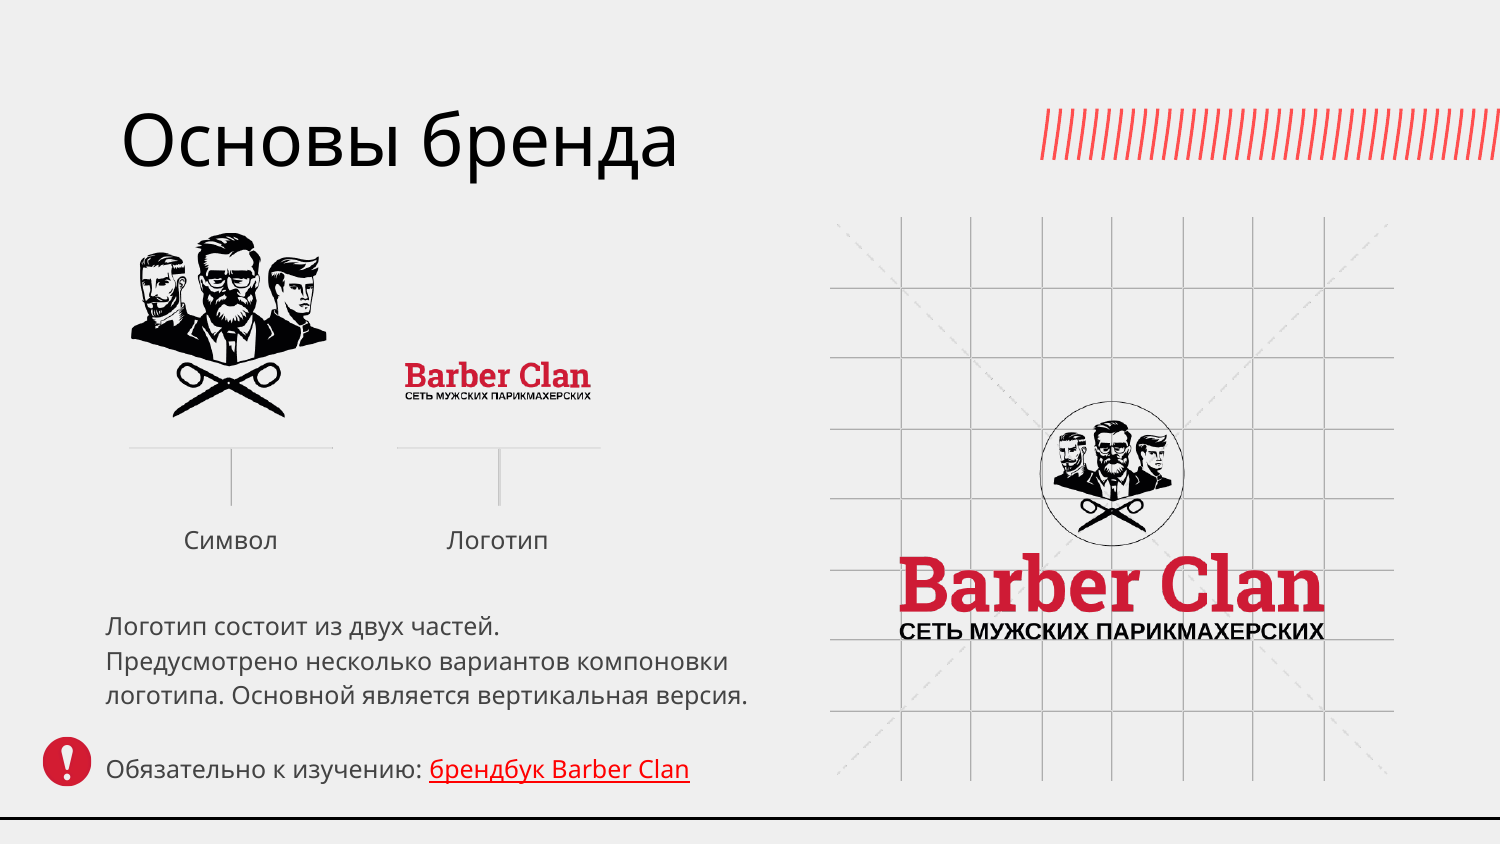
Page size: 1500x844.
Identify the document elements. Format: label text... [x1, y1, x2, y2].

subtitle Обязательно к изучению: брендбук Barber Clan [90, 733, 785, 790]
picture [41, 735, 94, 788]
subtitle Логотип [419, 514, 576, 555]
picture [129, 233, 601, 506]
subtitle Логотип состоит из двух частей. Предусмотрено несколько вариантов компоновки логотипа. Основной является вертикальная версия. [90, 591, 785, 723]
picture [830, 217, 1394, 781]
subtitle Символ [153, 514, 309, 555]
title Основы бренда [105, 78, 882, 173]
